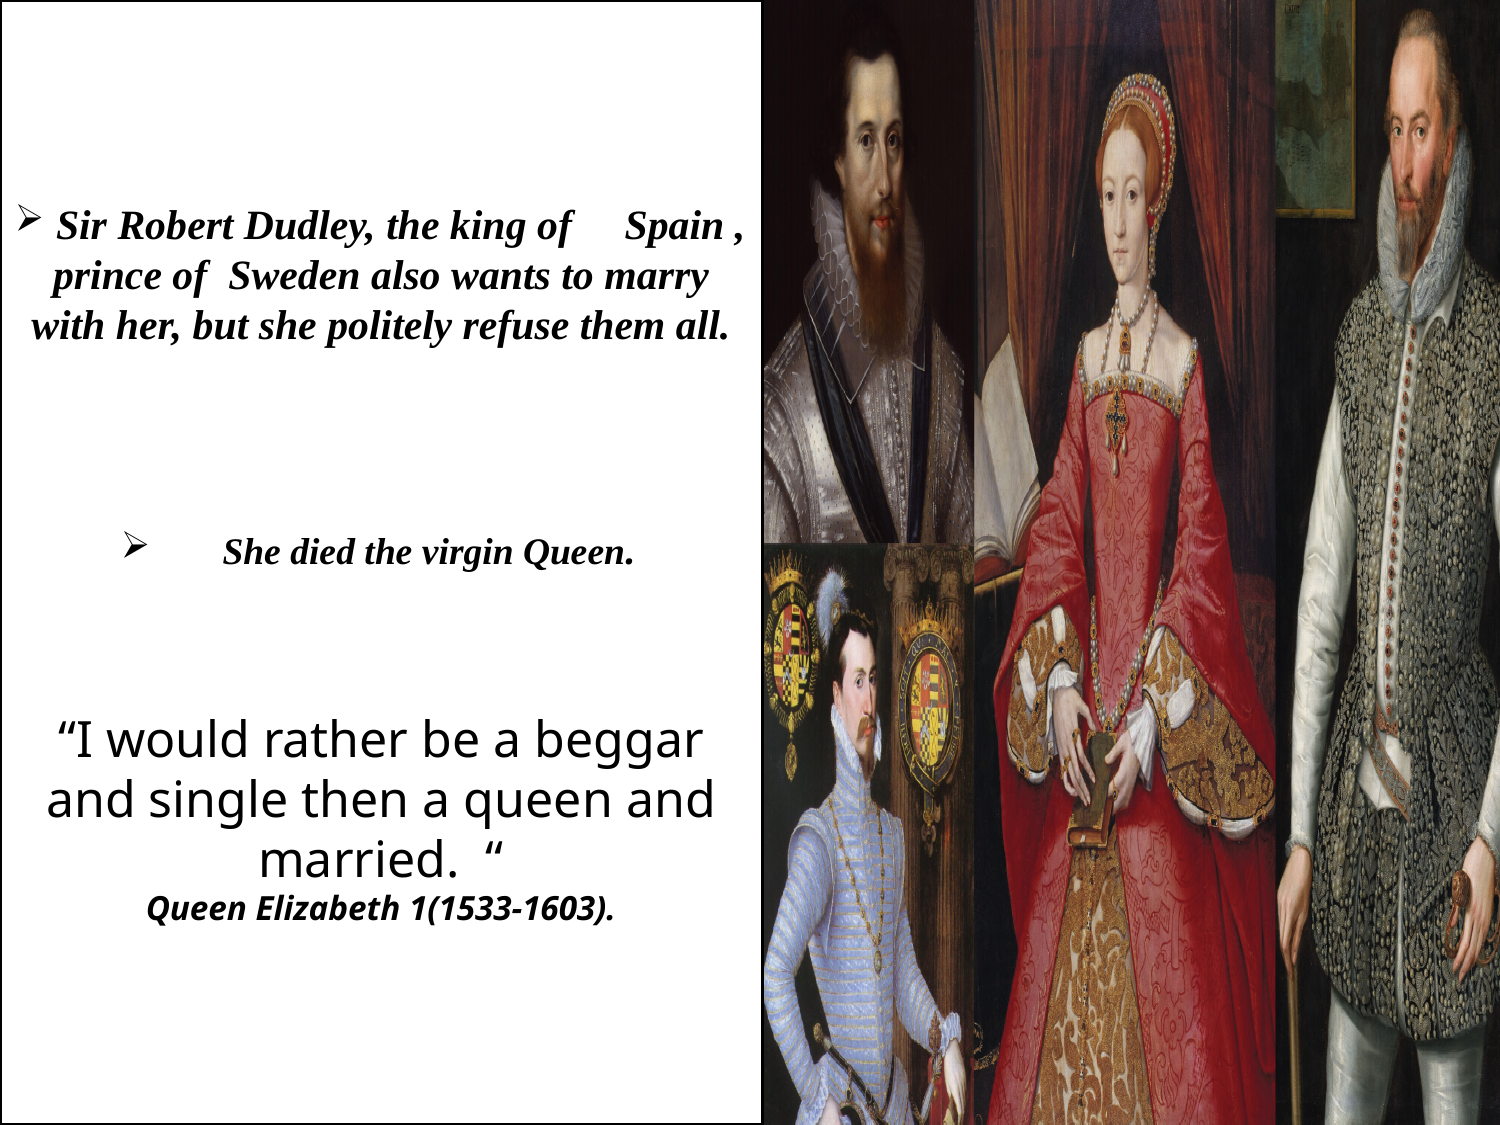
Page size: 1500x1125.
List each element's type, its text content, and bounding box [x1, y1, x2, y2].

picture [761, 0, 1500, 1125]
text_box Sir Robert Dudley, the king of Spain , prince of Sweden also wants to marry with her, but she politely refuse them all. She died the virgin Queen. “I would rather be a beggar and single then a queen and married. “ Queen Elizabeth 1(1533-1603). [0, 0, 756, 1125]
